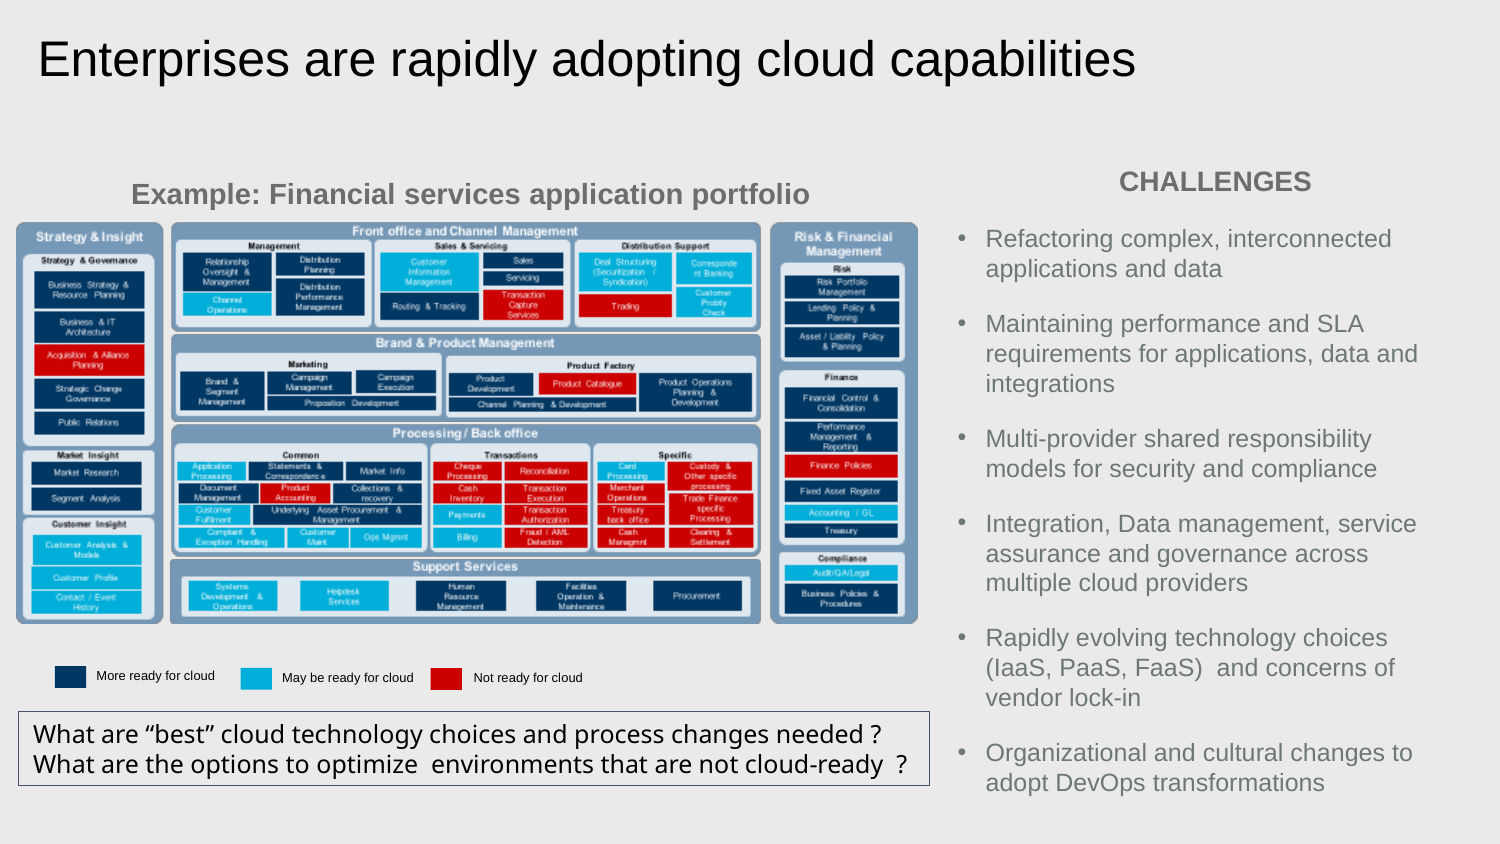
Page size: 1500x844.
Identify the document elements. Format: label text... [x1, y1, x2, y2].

text_box More ready for cloud [81, 662, 270, 692]
text_box CHALLENGES [1104, 155, 1328, 205]
text_box Refactoring complex, interconnected applications and data Maintaining performance and SLA requirements for applications, data and integrations Multi-provider shared responsibility models for security and compliance Integration, Data management, service assurance and governance across multiple cloud providers Rapidly evolving technology choices (IaaS, PaaS, FaaS) and concerns of vendor lock-in Organizational and cultural changes to adopt DevOps transformations [942, 215, 1459, 804]
text_box What are “best” cloud technology choices and process changes needed ? What are the options to optimize environments that are not cloud-ready ? [18, 711, 930, 786]
text_box Example: Financial services application portfolio [116, 167, 826, 216]
text_box May be ready for cloud [267, 663, 475, 693]
text_box [430, 668, 458, 690]
text_box Not ready for cloud [458, 664, 598, 693]
picture [16, 217, 918, 624]
text_box [240, 667, 267, 690]
title Enterprises are rapidly adopting cloud capabilities [37, 33, 1449, 96]
text_box [54, 666, 81, 688]
